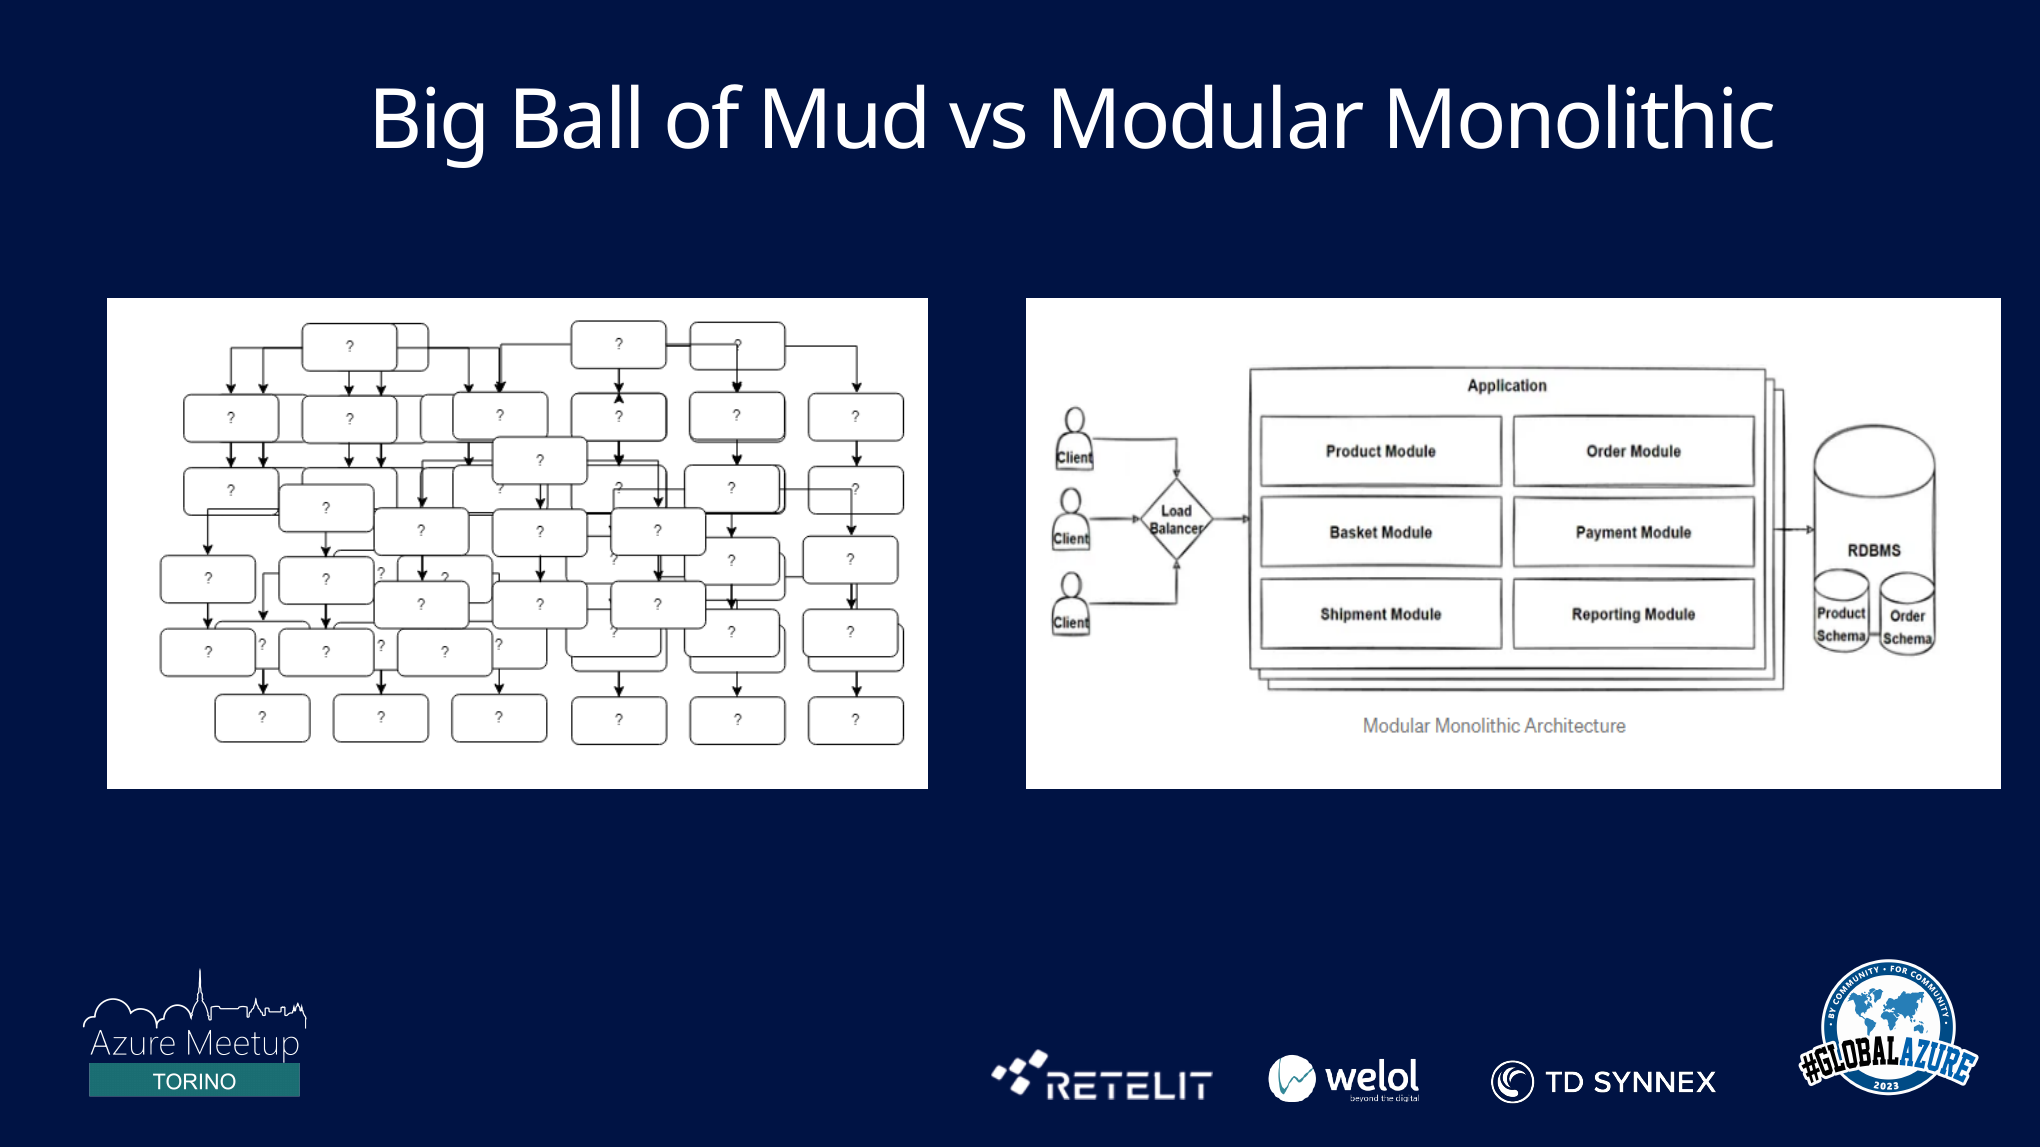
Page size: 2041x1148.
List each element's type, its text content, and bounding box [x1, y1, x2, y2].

picture [1025, 298, 2002, 789]
picture [1260, 1044, 1433, 1102]
title Big Ball of Mud vs Modular Monolithic [345, 61, 1896, 174]
picture [82, 964, 307, 1100]
picture [1457, 1021, 1751, 1143]
picture [991, 1049, 1213, 1100]
picture [1796, 956, 1981, 1100]
picture [107, 298, 928, 789]
